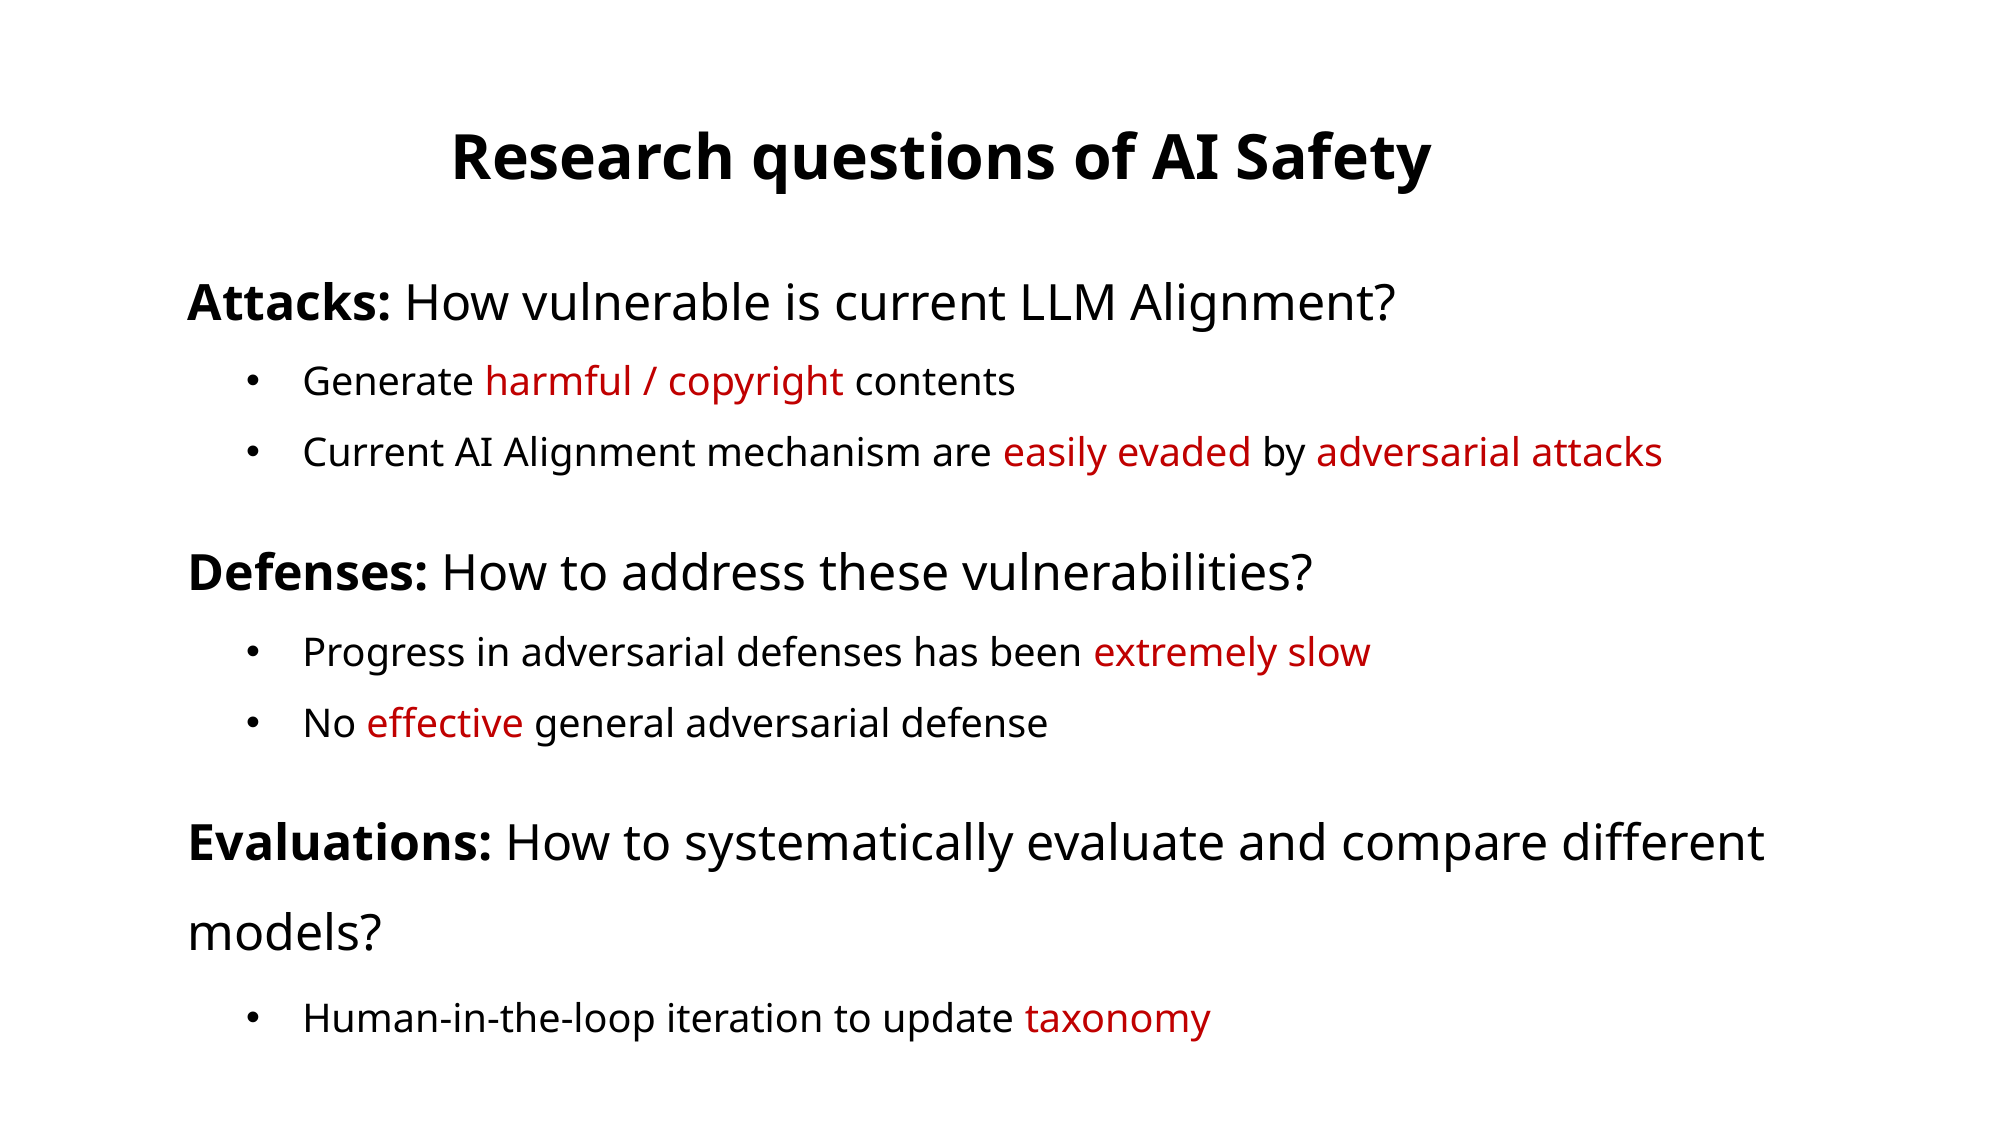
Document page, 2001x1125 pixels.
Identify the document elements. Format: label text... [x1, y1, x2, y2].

text_box Progress in adversarial defenses has been extremely slow No effective general adversarial defense [231, 595, 1769, 754]
text_box Generate harmful / copyright contents Current AI Alignment mechanism are easily evaded by adversarial attacks [231, 324, 1769, 554]
text_box Attacks: How vulnerable is current LLM Alignment? Defenses: How to address these vulnerabilities? Evaluations: How to systematically evaluate and compare different models? [172, 233, 1929, 1058]
text_box Human-in-the-loop iteration to update taxonomy [231, 961, 1769, 1048]
text_box Research questions of AI Safety [46, 72, 1837, 200]
